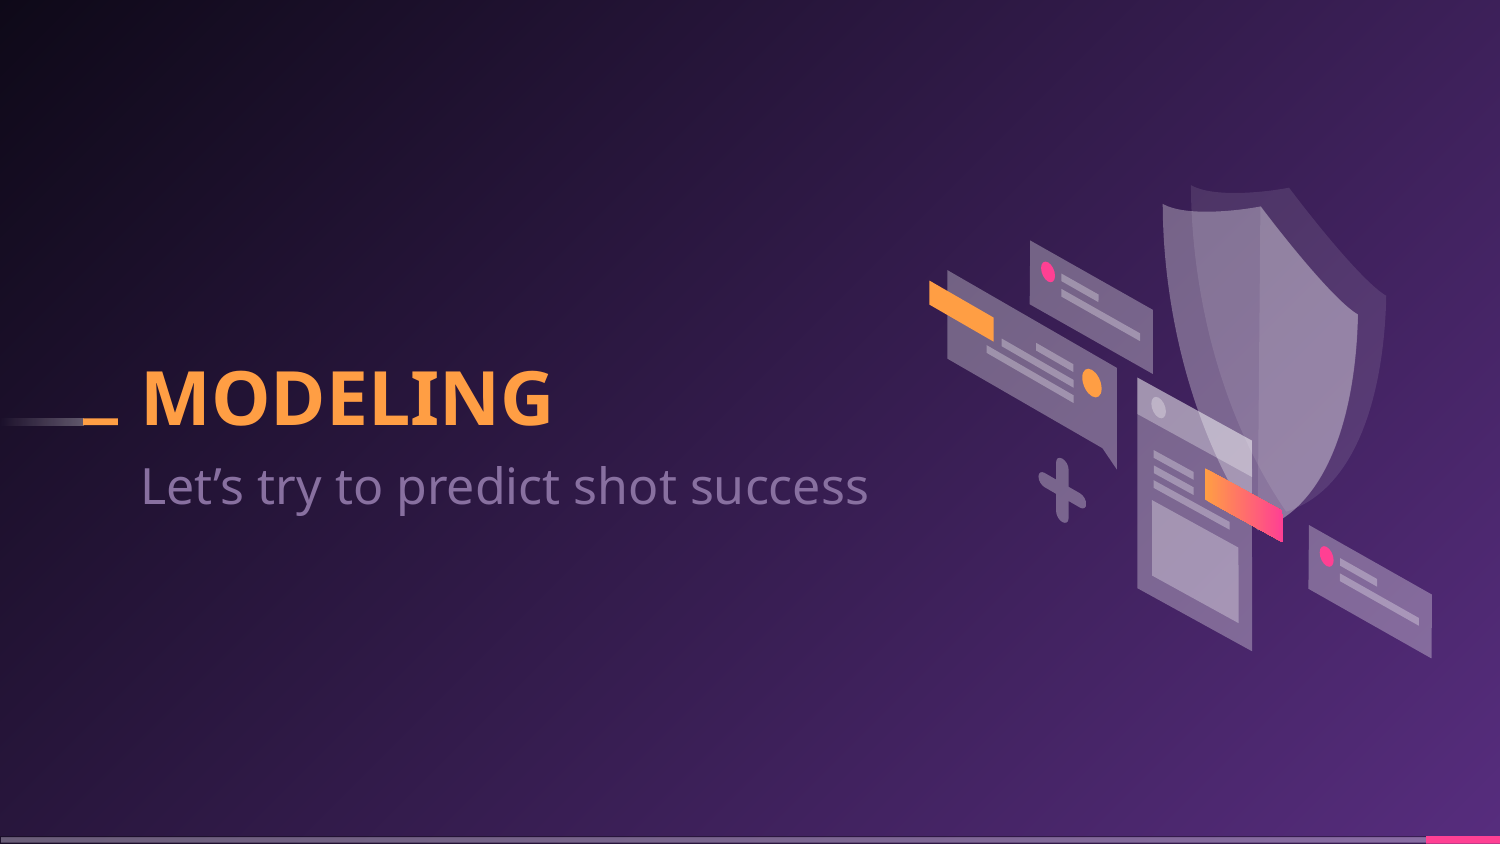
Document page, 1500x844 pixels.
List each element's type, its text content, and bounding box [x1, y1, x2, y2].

title MODELING [140, 251, 924, 442]
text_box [929, 184, 1433, 659]
subtitle Let’s try to predict shot success [140, 445, 924, 516]
